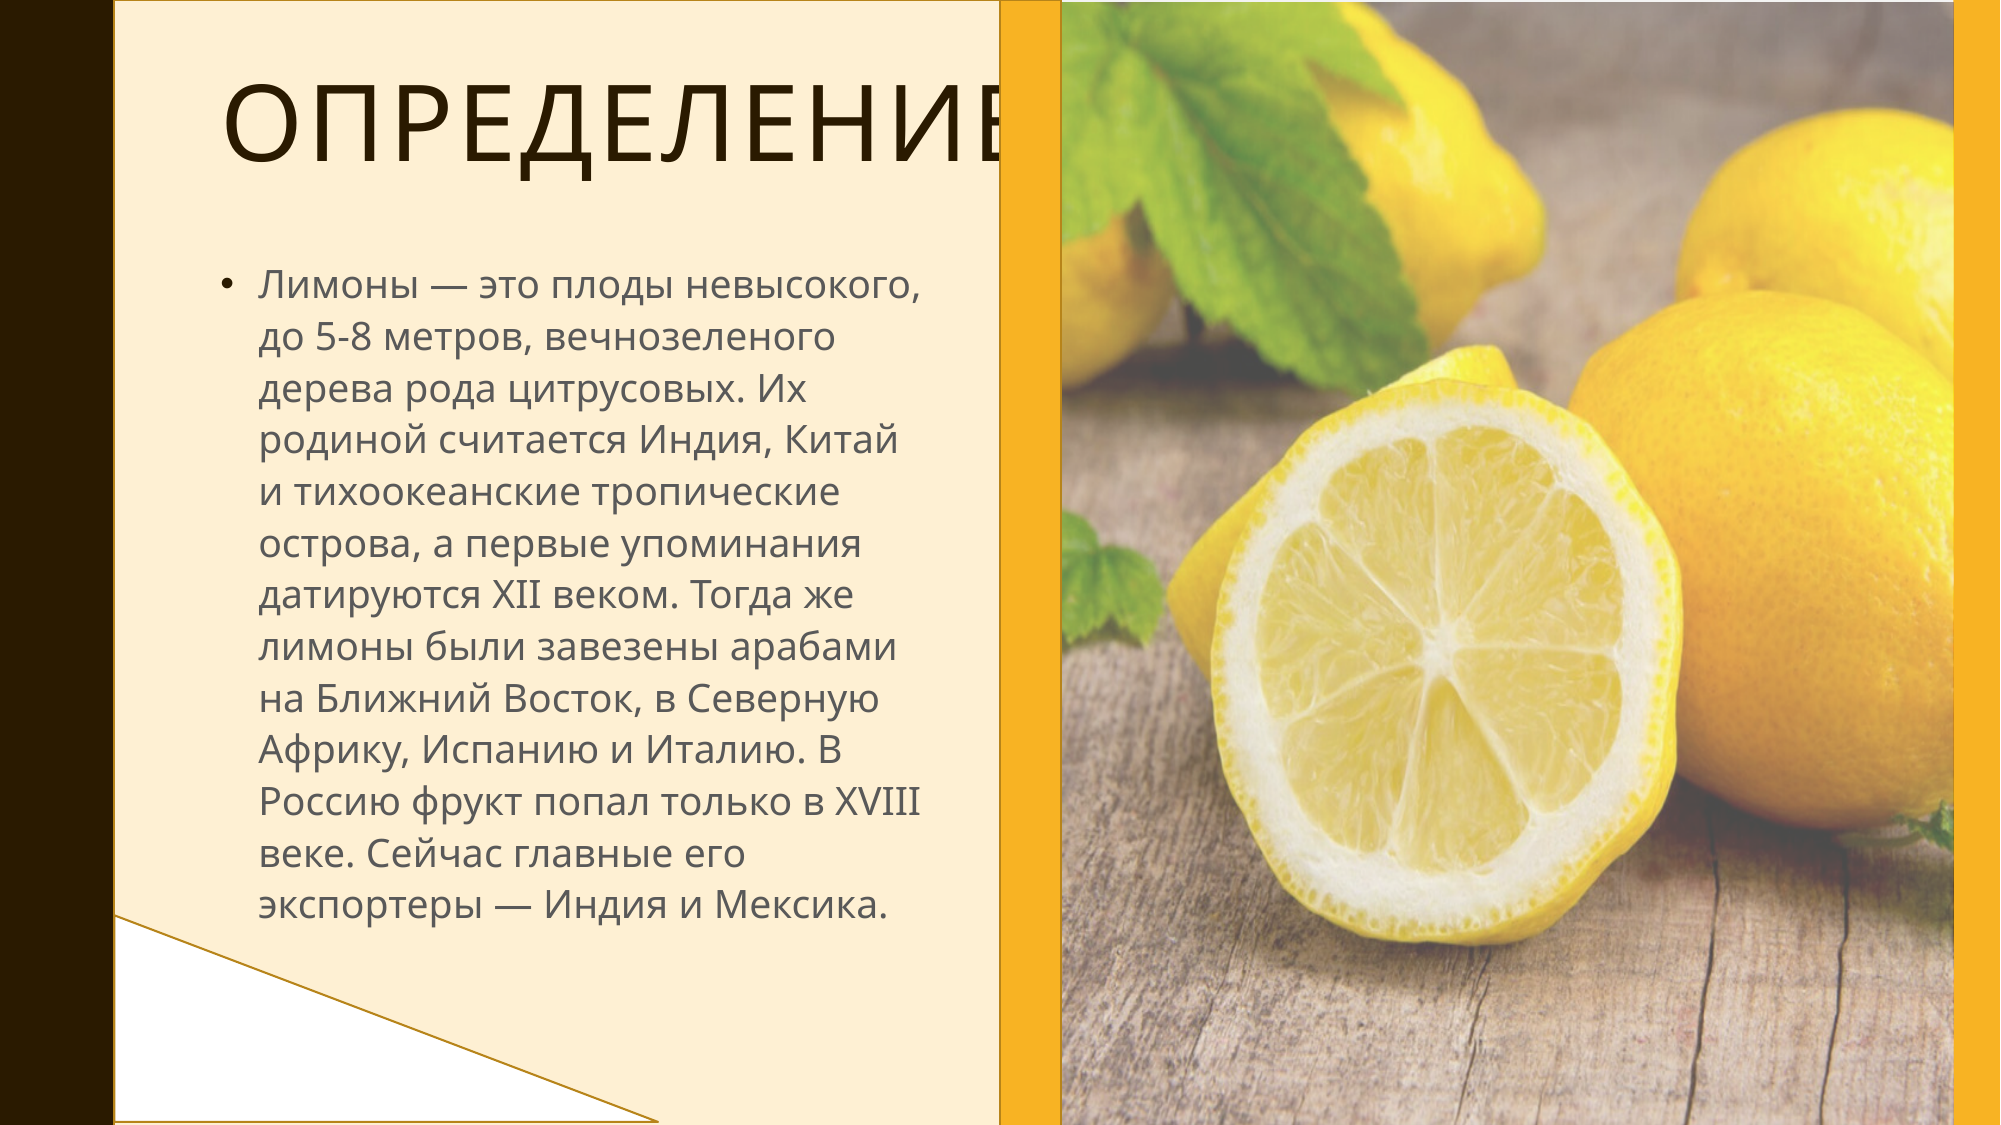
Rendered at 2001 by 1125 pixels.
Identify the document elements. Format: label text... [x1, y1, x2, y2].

text_box [113, 0, 999, 948]
list Лимоны — это плоды невысокого, до 5-8 метров, вечнозеленого дерева рода цитрусовых. Их родиной считается Индия, Китай и тихоокеанские тропические острова, а первые упоминания датируются XII веком. Тогда же лимоны были завезены арабами на Ближний Восток, в Северную Африку, Испанию и Италию. В Россию фрукт попал только в XVIII веке. Сейчас главные его экспортеры — Индия и Мексика. [205, 247, 939, 965]
text_box [113, 914, 660, 1123]
text_box [999, 0, 1062, 1125]
title Определение [205, 62, 999, 308]
text_box [113, 308, 999, 1125]
picture [1061, 2, 1953, 1125]
